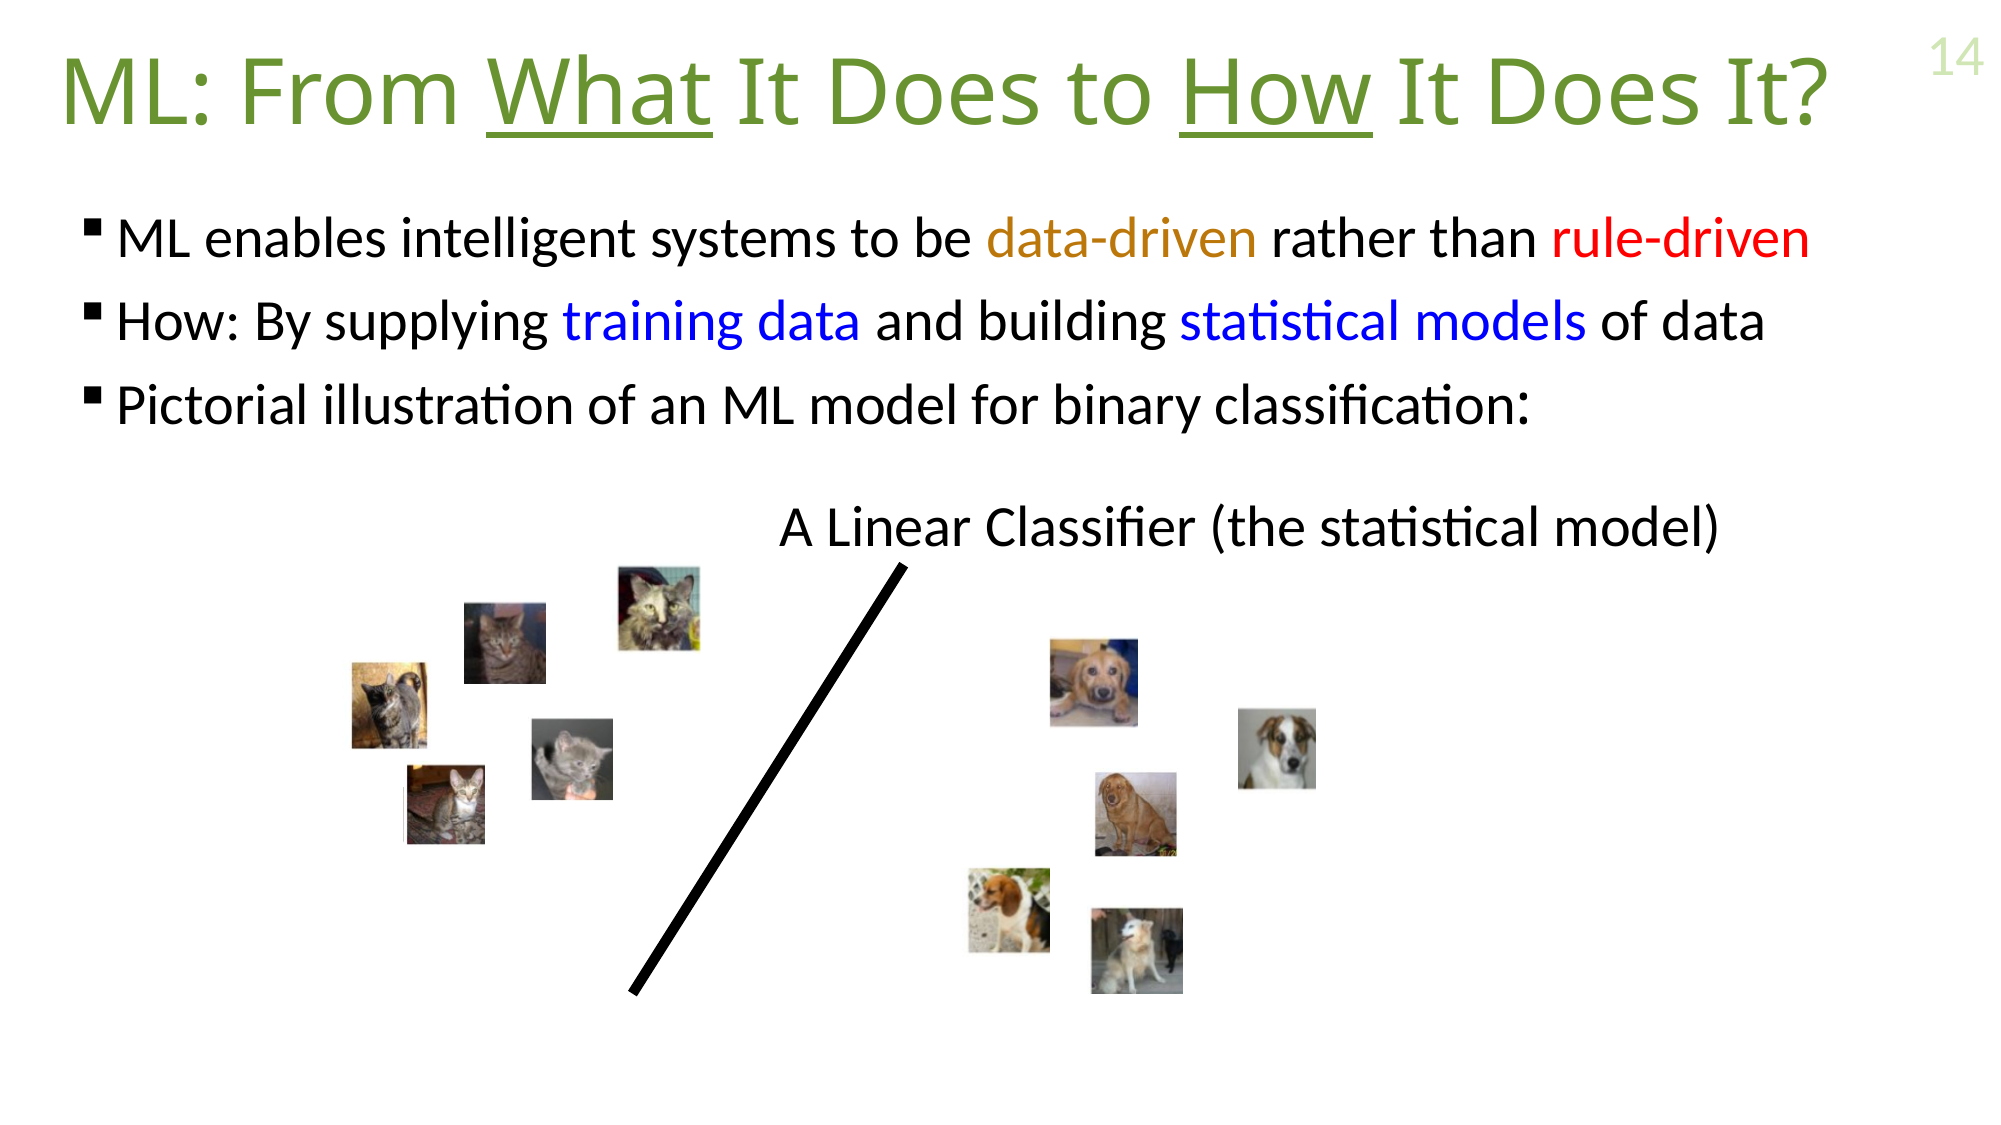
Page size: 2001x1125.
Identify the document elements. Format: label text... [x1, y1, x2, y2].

picture [1049, 636, 1138, 729]
picture [342, 653, 431, 750]
picture [612, 561, 701, 654]
picture [1086, 905, 1183, 994]
title ML: From What It Does to How It Does It? [43, 27, 1970, 163]
list ML enables intelligent systems to be data-driven rather than rule-driven How: By supplying training data and building statistical models of data Pictorial illustration of an ML model for binary classification: [64, 199, 1871, 1050]
picture [1091, 768, 1179, 857]
picture [403, 761, 485, 847]
slide_number 14 [1903, 22, 2000, 83]
picture [961, 865, 1050, 957]
picture [464, 599, 546, 685]
picture [527, 715, 613, 801]
text_box A Linear Classifier (the statistical model) [764, 480, 1737, 566]
picture [1238, 705, 1316, 794]
text_box [687, 468, 853, 564]
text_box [632, 564, 904, 994]
